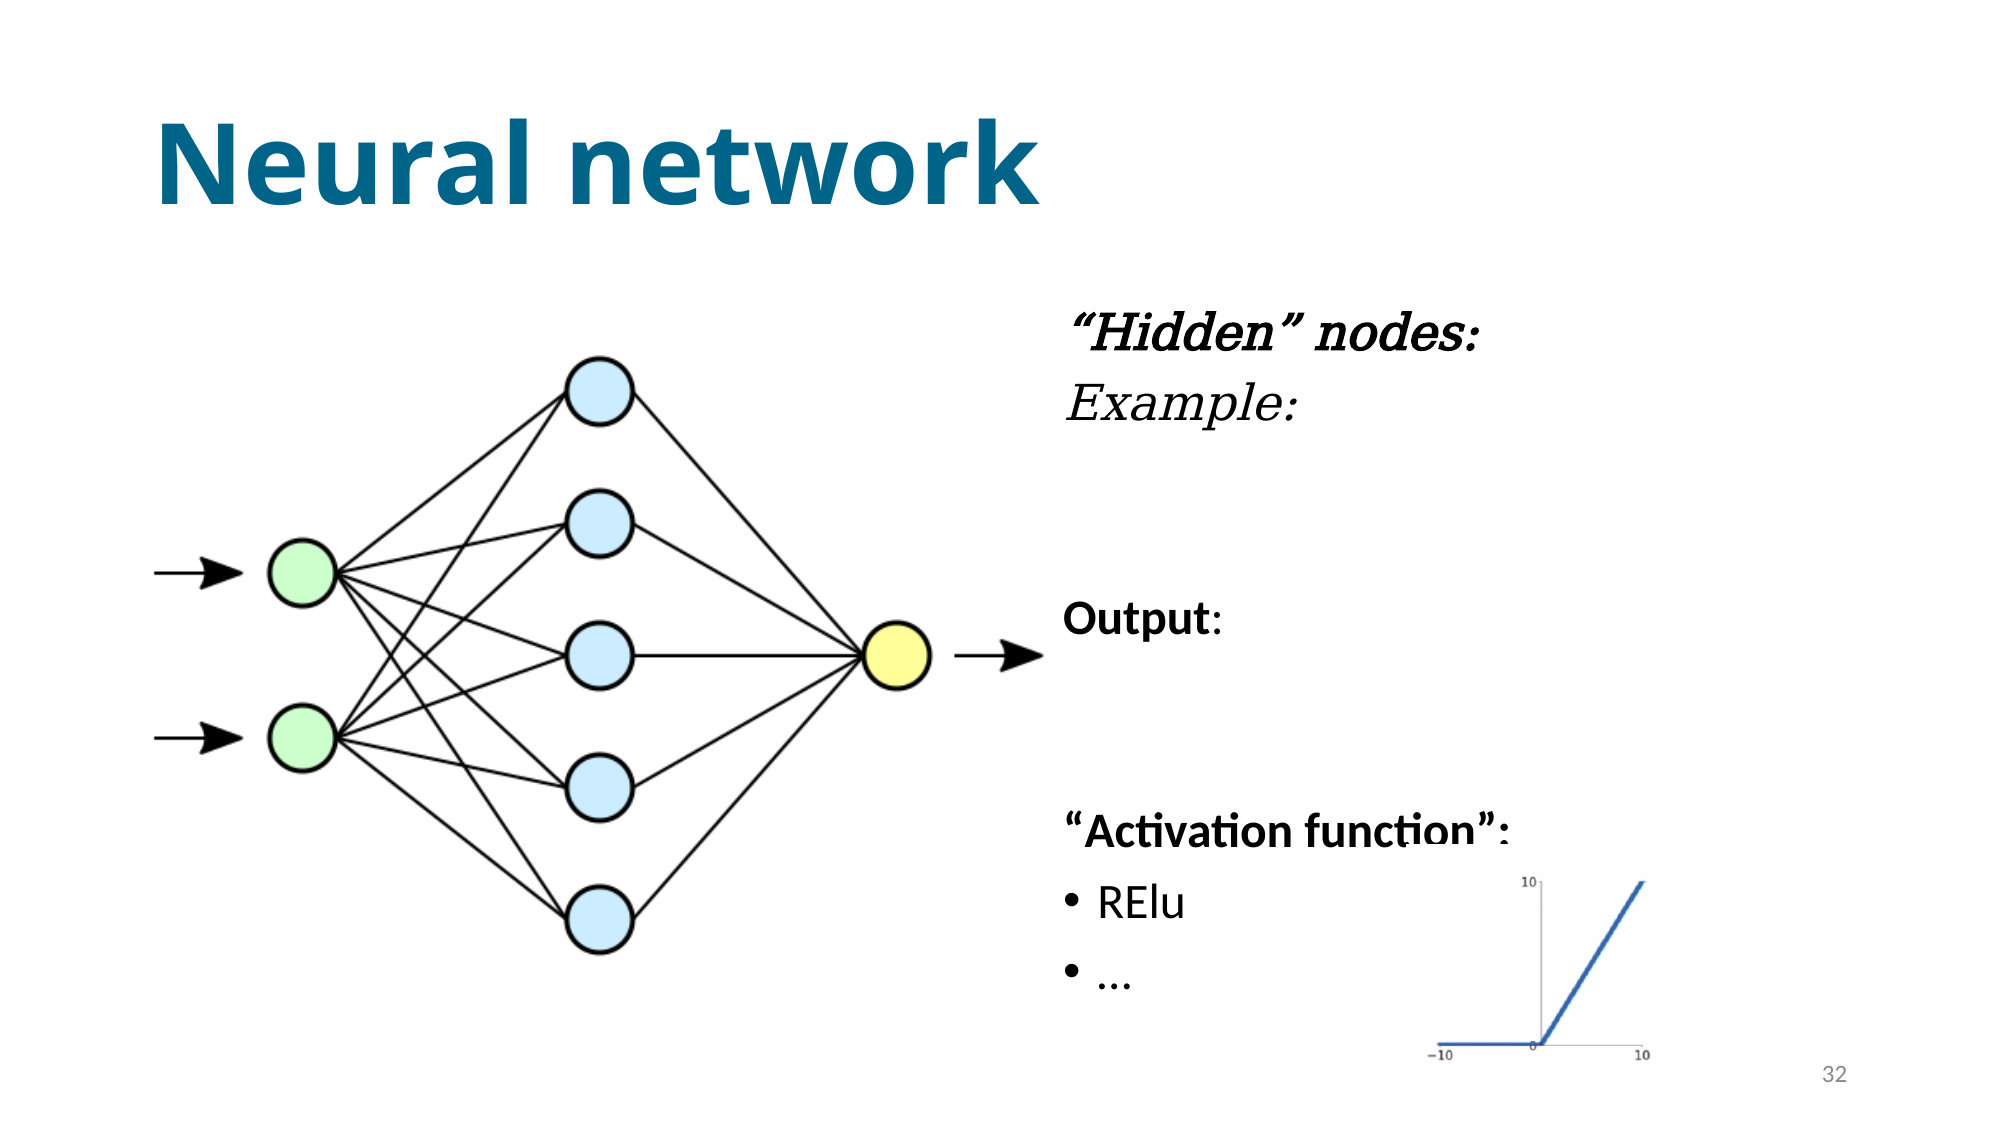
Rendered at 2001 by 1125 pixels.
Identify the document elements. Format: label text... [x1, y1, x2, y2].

title Neural network [137, 59, 1863, 278]
picture [104, 326, 1095, 986]
slide_number 32 [1412, 1042, 1863, 1103]
picture [1406, 844, 1688, 1091]
